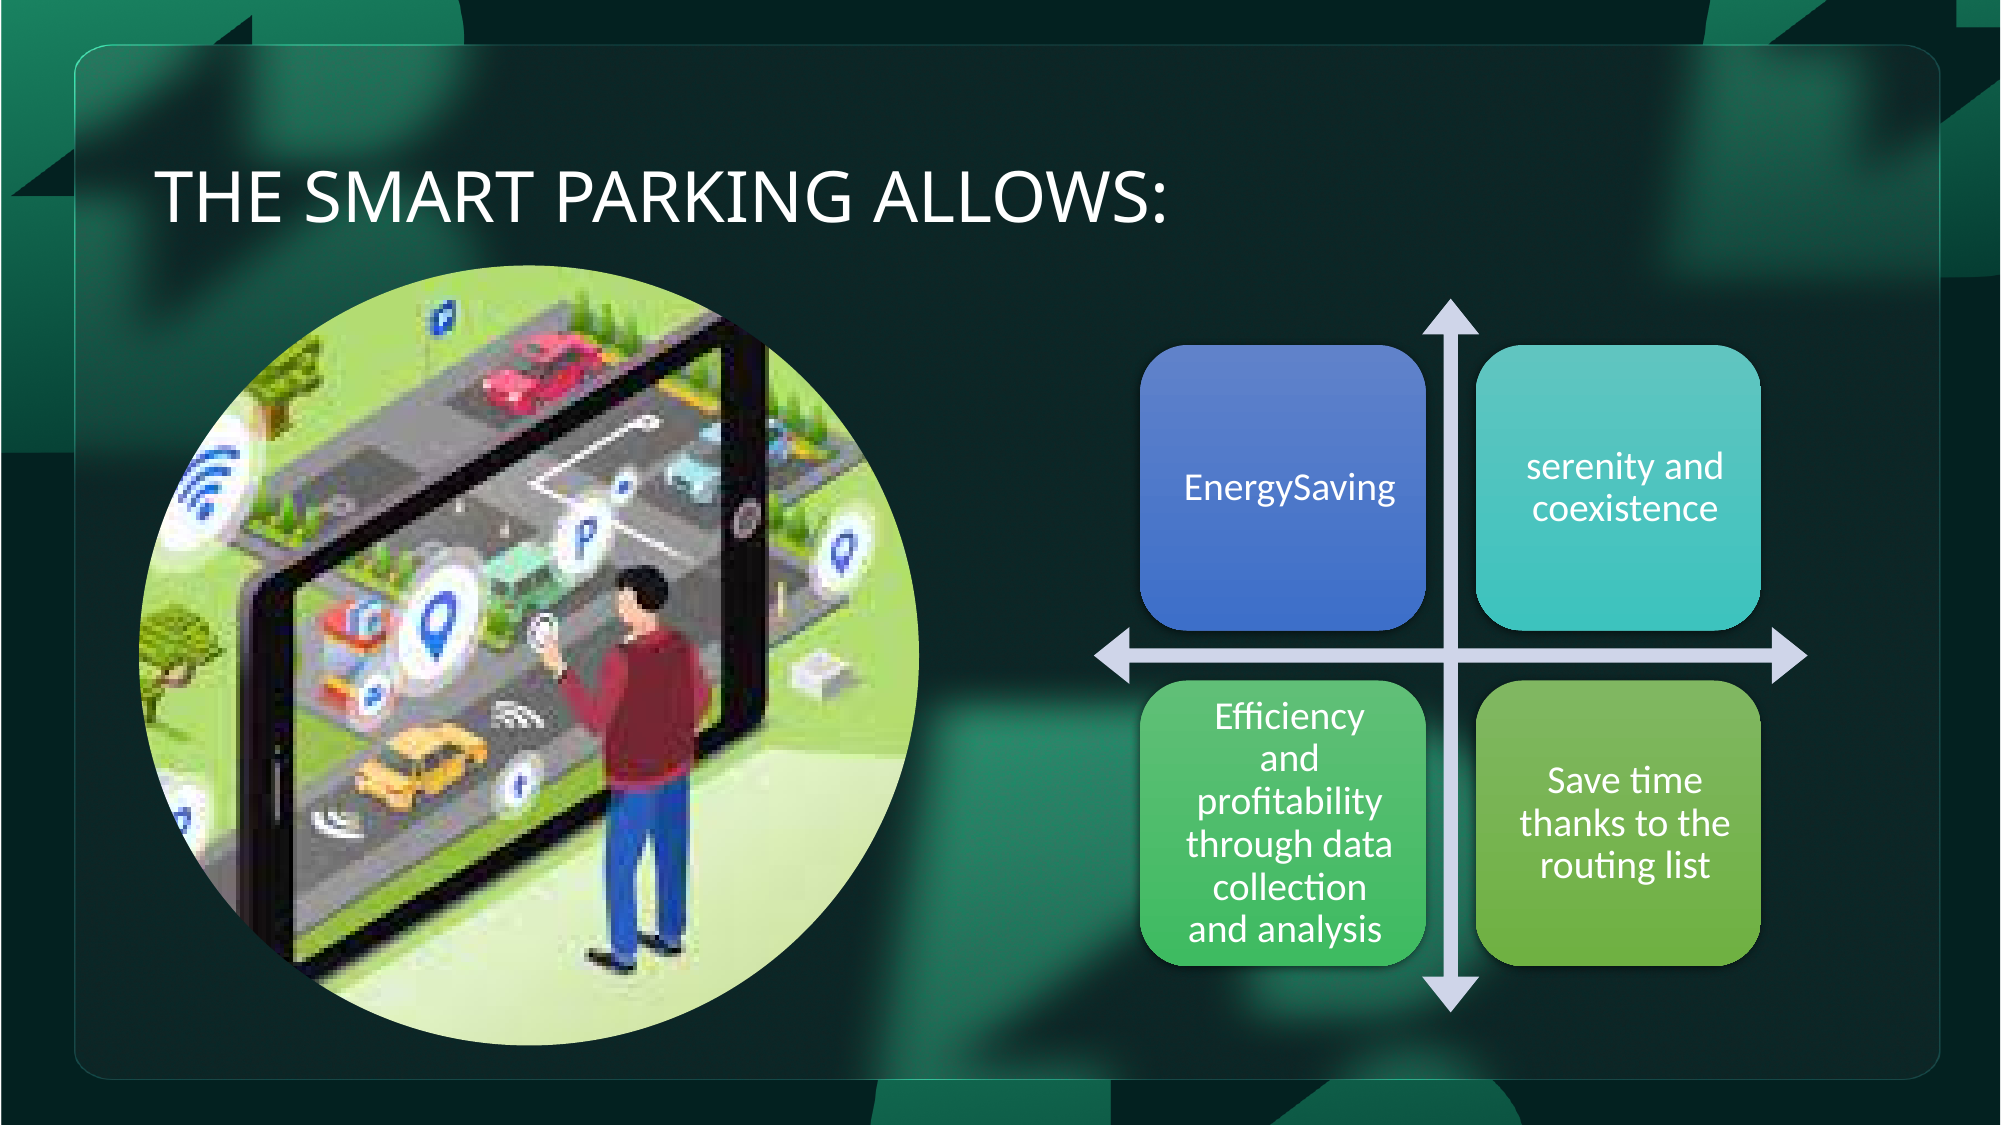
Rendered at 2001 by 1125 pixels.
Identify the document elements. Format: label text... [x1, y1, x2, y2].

picture [0, 0, 2001, 1125]
title THE SMART PARKING ALLOWS: [139, 112, 1600, 288]
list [1022, 298, 1879, 1013]
